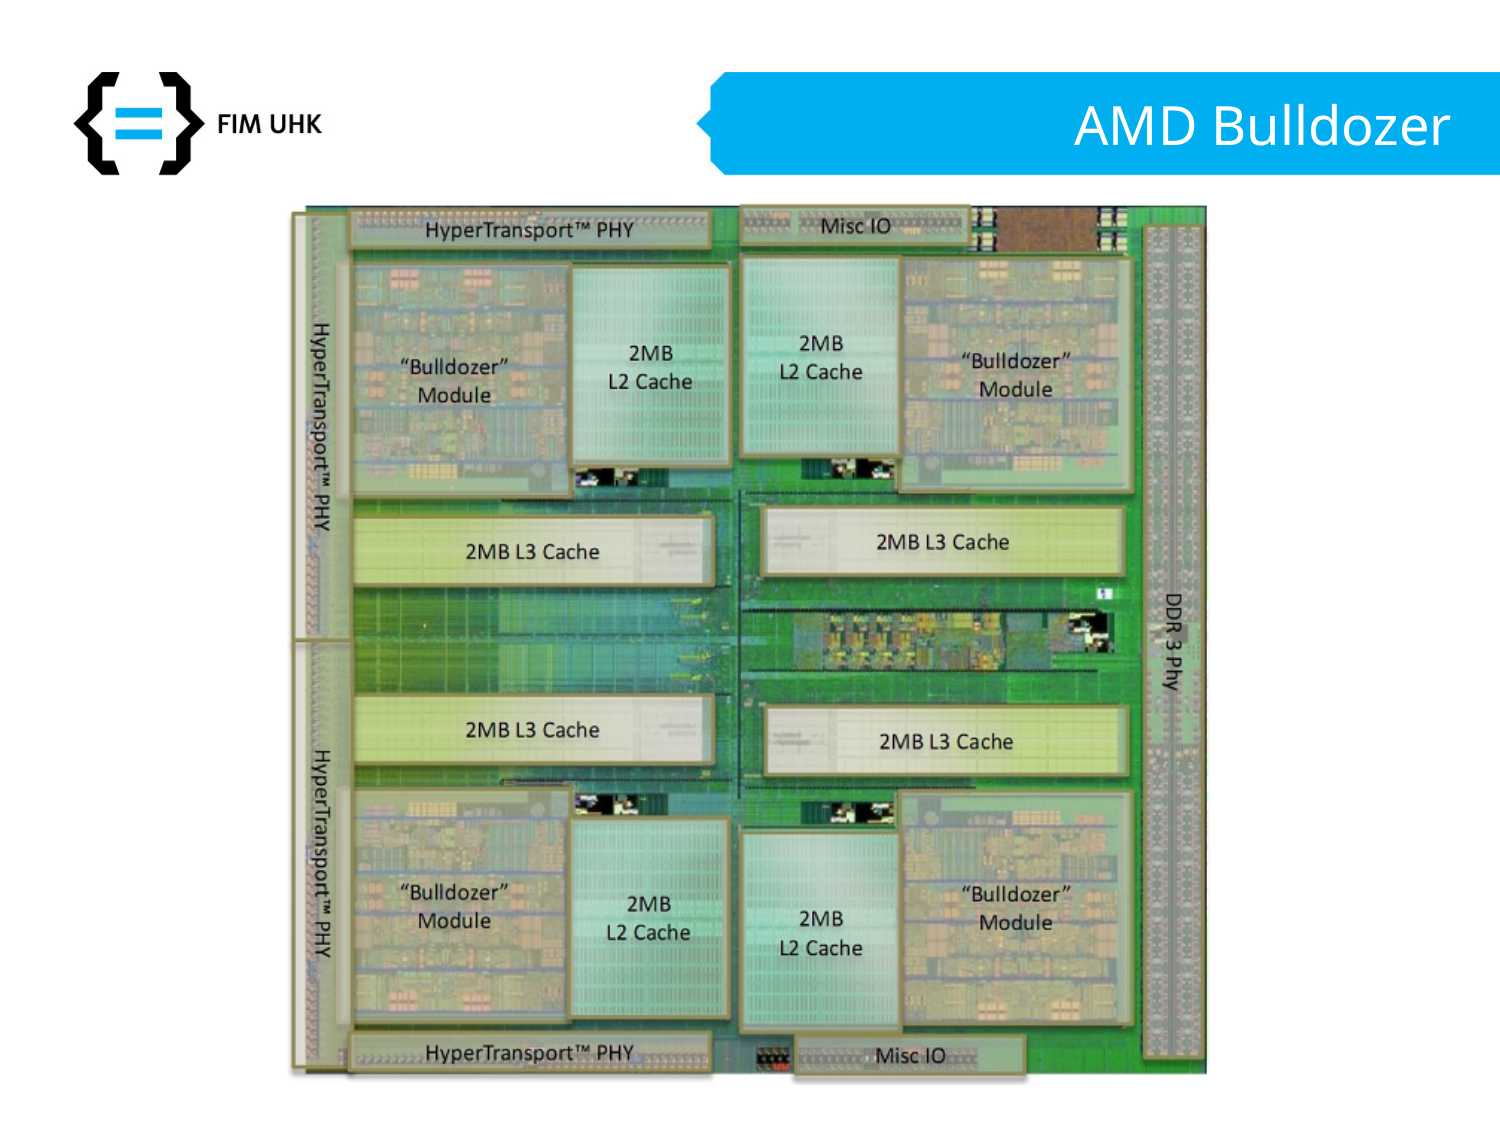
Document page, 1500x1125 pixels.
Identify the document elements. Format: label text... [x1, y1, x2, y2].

title AMD Bulldozer [697, 78, 1468, 169]
picture [0, 0, 1500, 1125]
